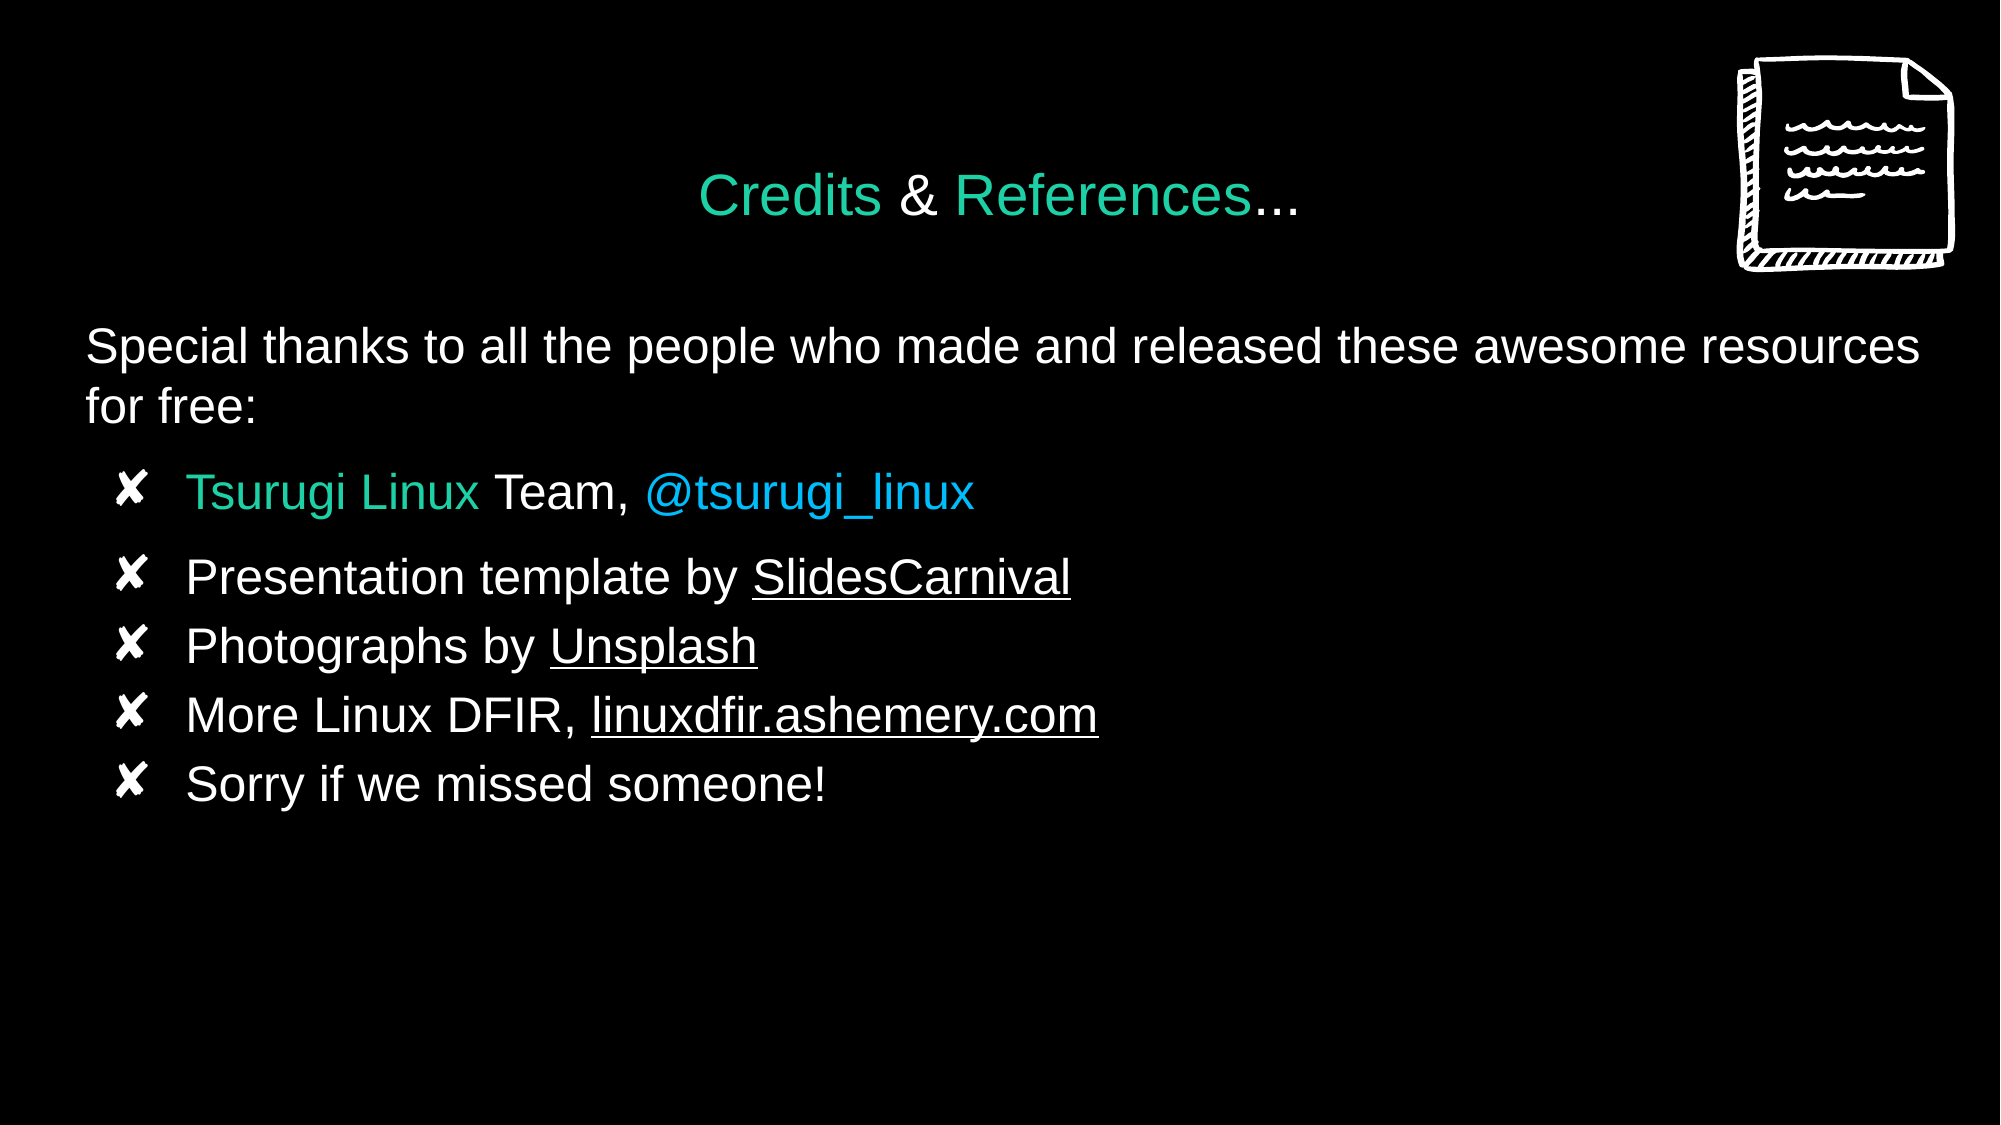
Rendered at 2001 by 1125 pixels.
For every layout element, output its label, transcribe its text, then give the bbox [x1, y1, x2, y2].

text_box [1736, 55, 1956, 273]
title Credits & References... [165, 137, 1835, 293]
list Special thanks to all the people who made and released these awesome resources for free: Tsurugi Linux Team, @tsurugi_linux Presentation template by SlidesCarnival Photographs by Unsplash More Linux DFIR, linuxdfir.ashemery.com Sorry if we missed someone! [65, 293, 1946, 1024]
